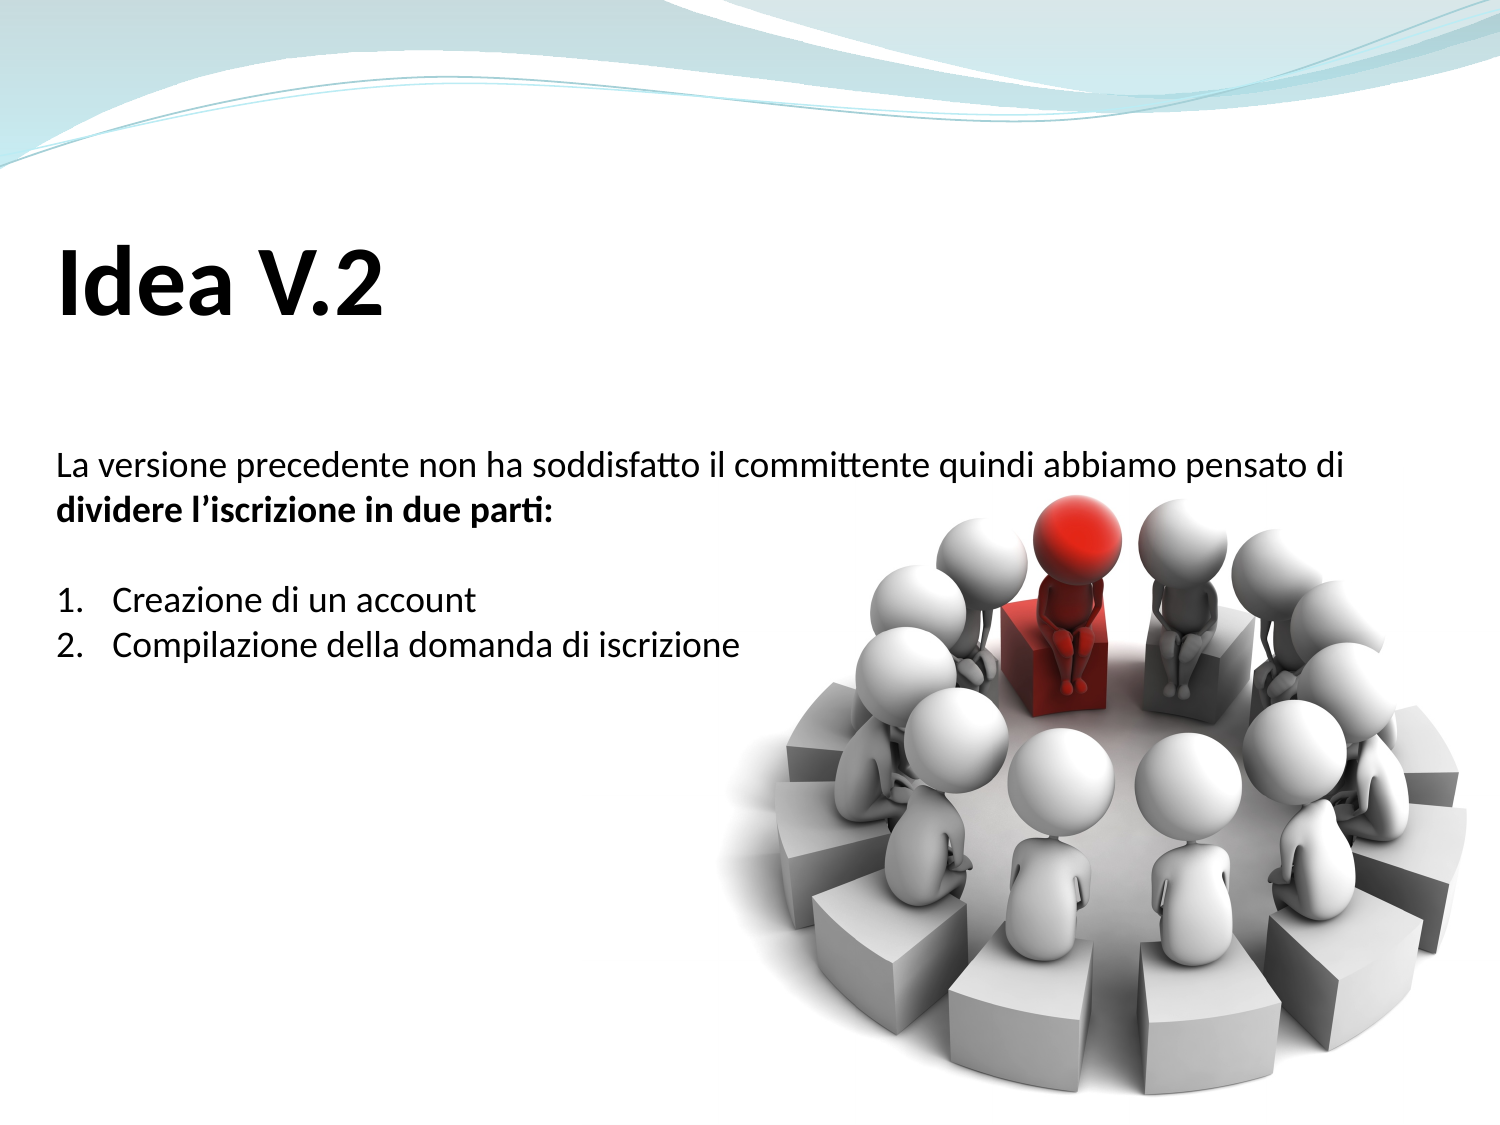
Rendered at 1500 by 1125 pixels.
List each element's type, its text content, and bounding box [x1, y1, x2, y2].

picture [581, 467, 1500, 1125]
text_box La versione precedente non ha soddisfatto il committente quindi abbiamo pensato di dividere l’iscrizione in due parti: Creazione di un account Compilazione della domanda di iscrizione [41, 432, 1401, 718]
text_box Idea V.2 [41, 208, 499, 343]
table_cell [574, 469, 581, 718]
